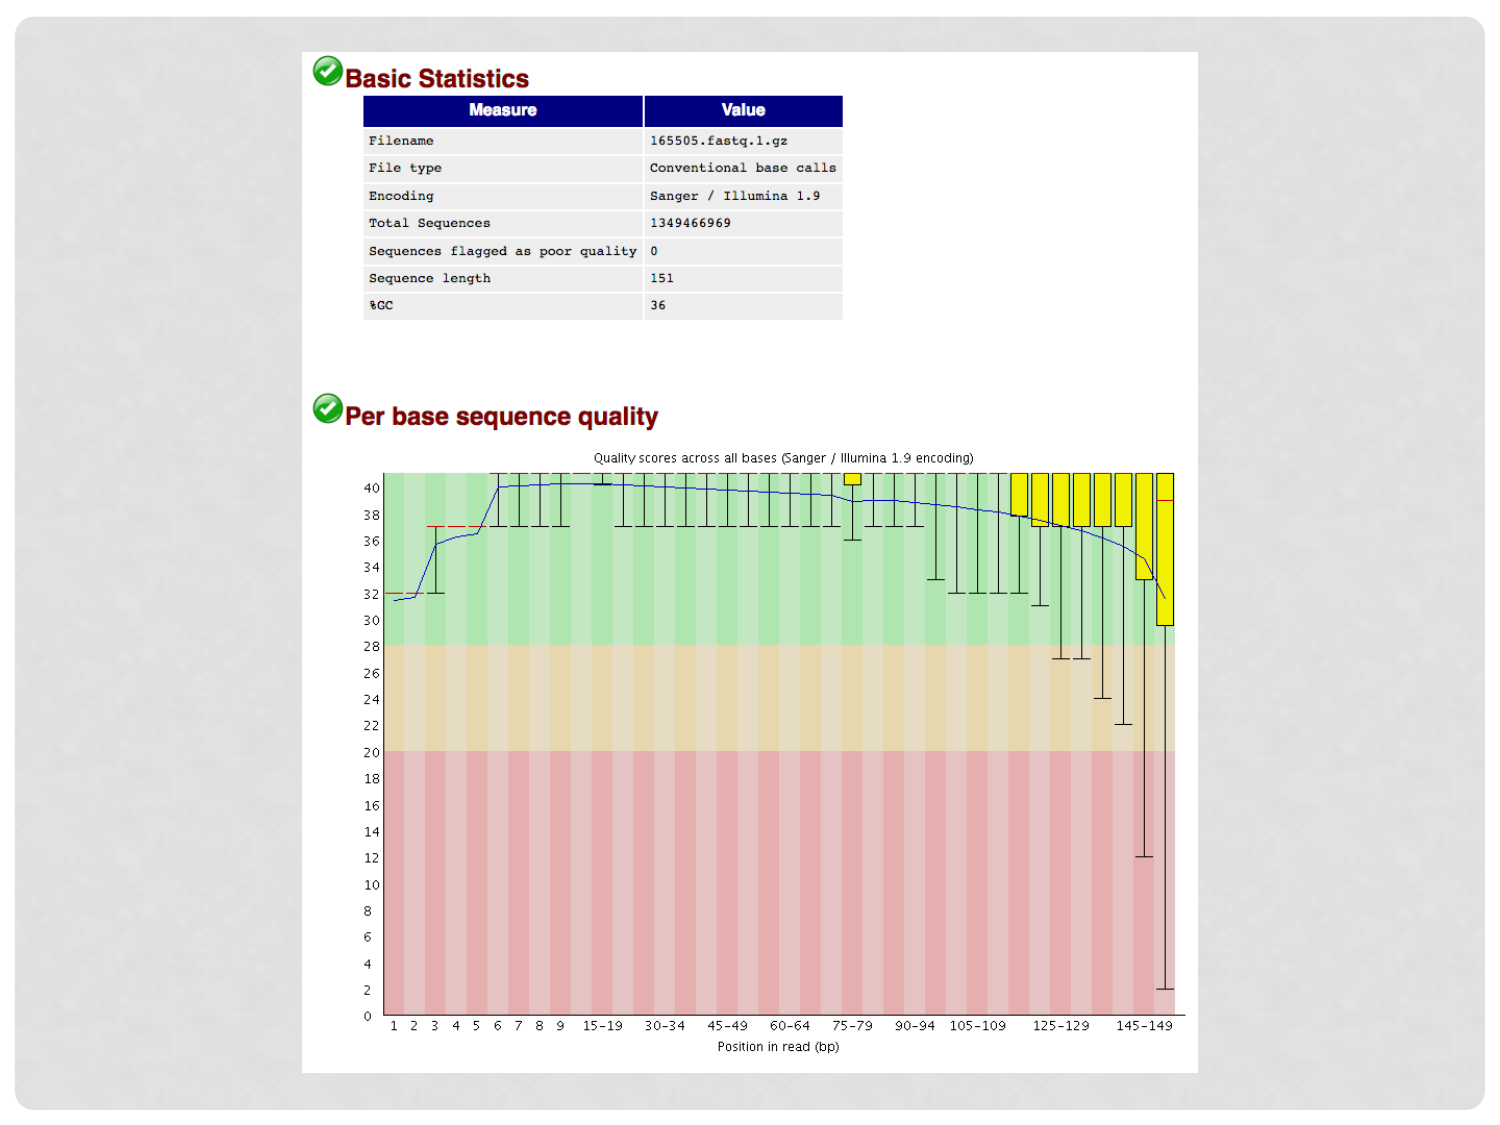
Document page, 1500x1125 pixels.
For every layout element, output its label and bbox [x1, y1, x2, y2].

picture [301, 51, 1199, 1074]
